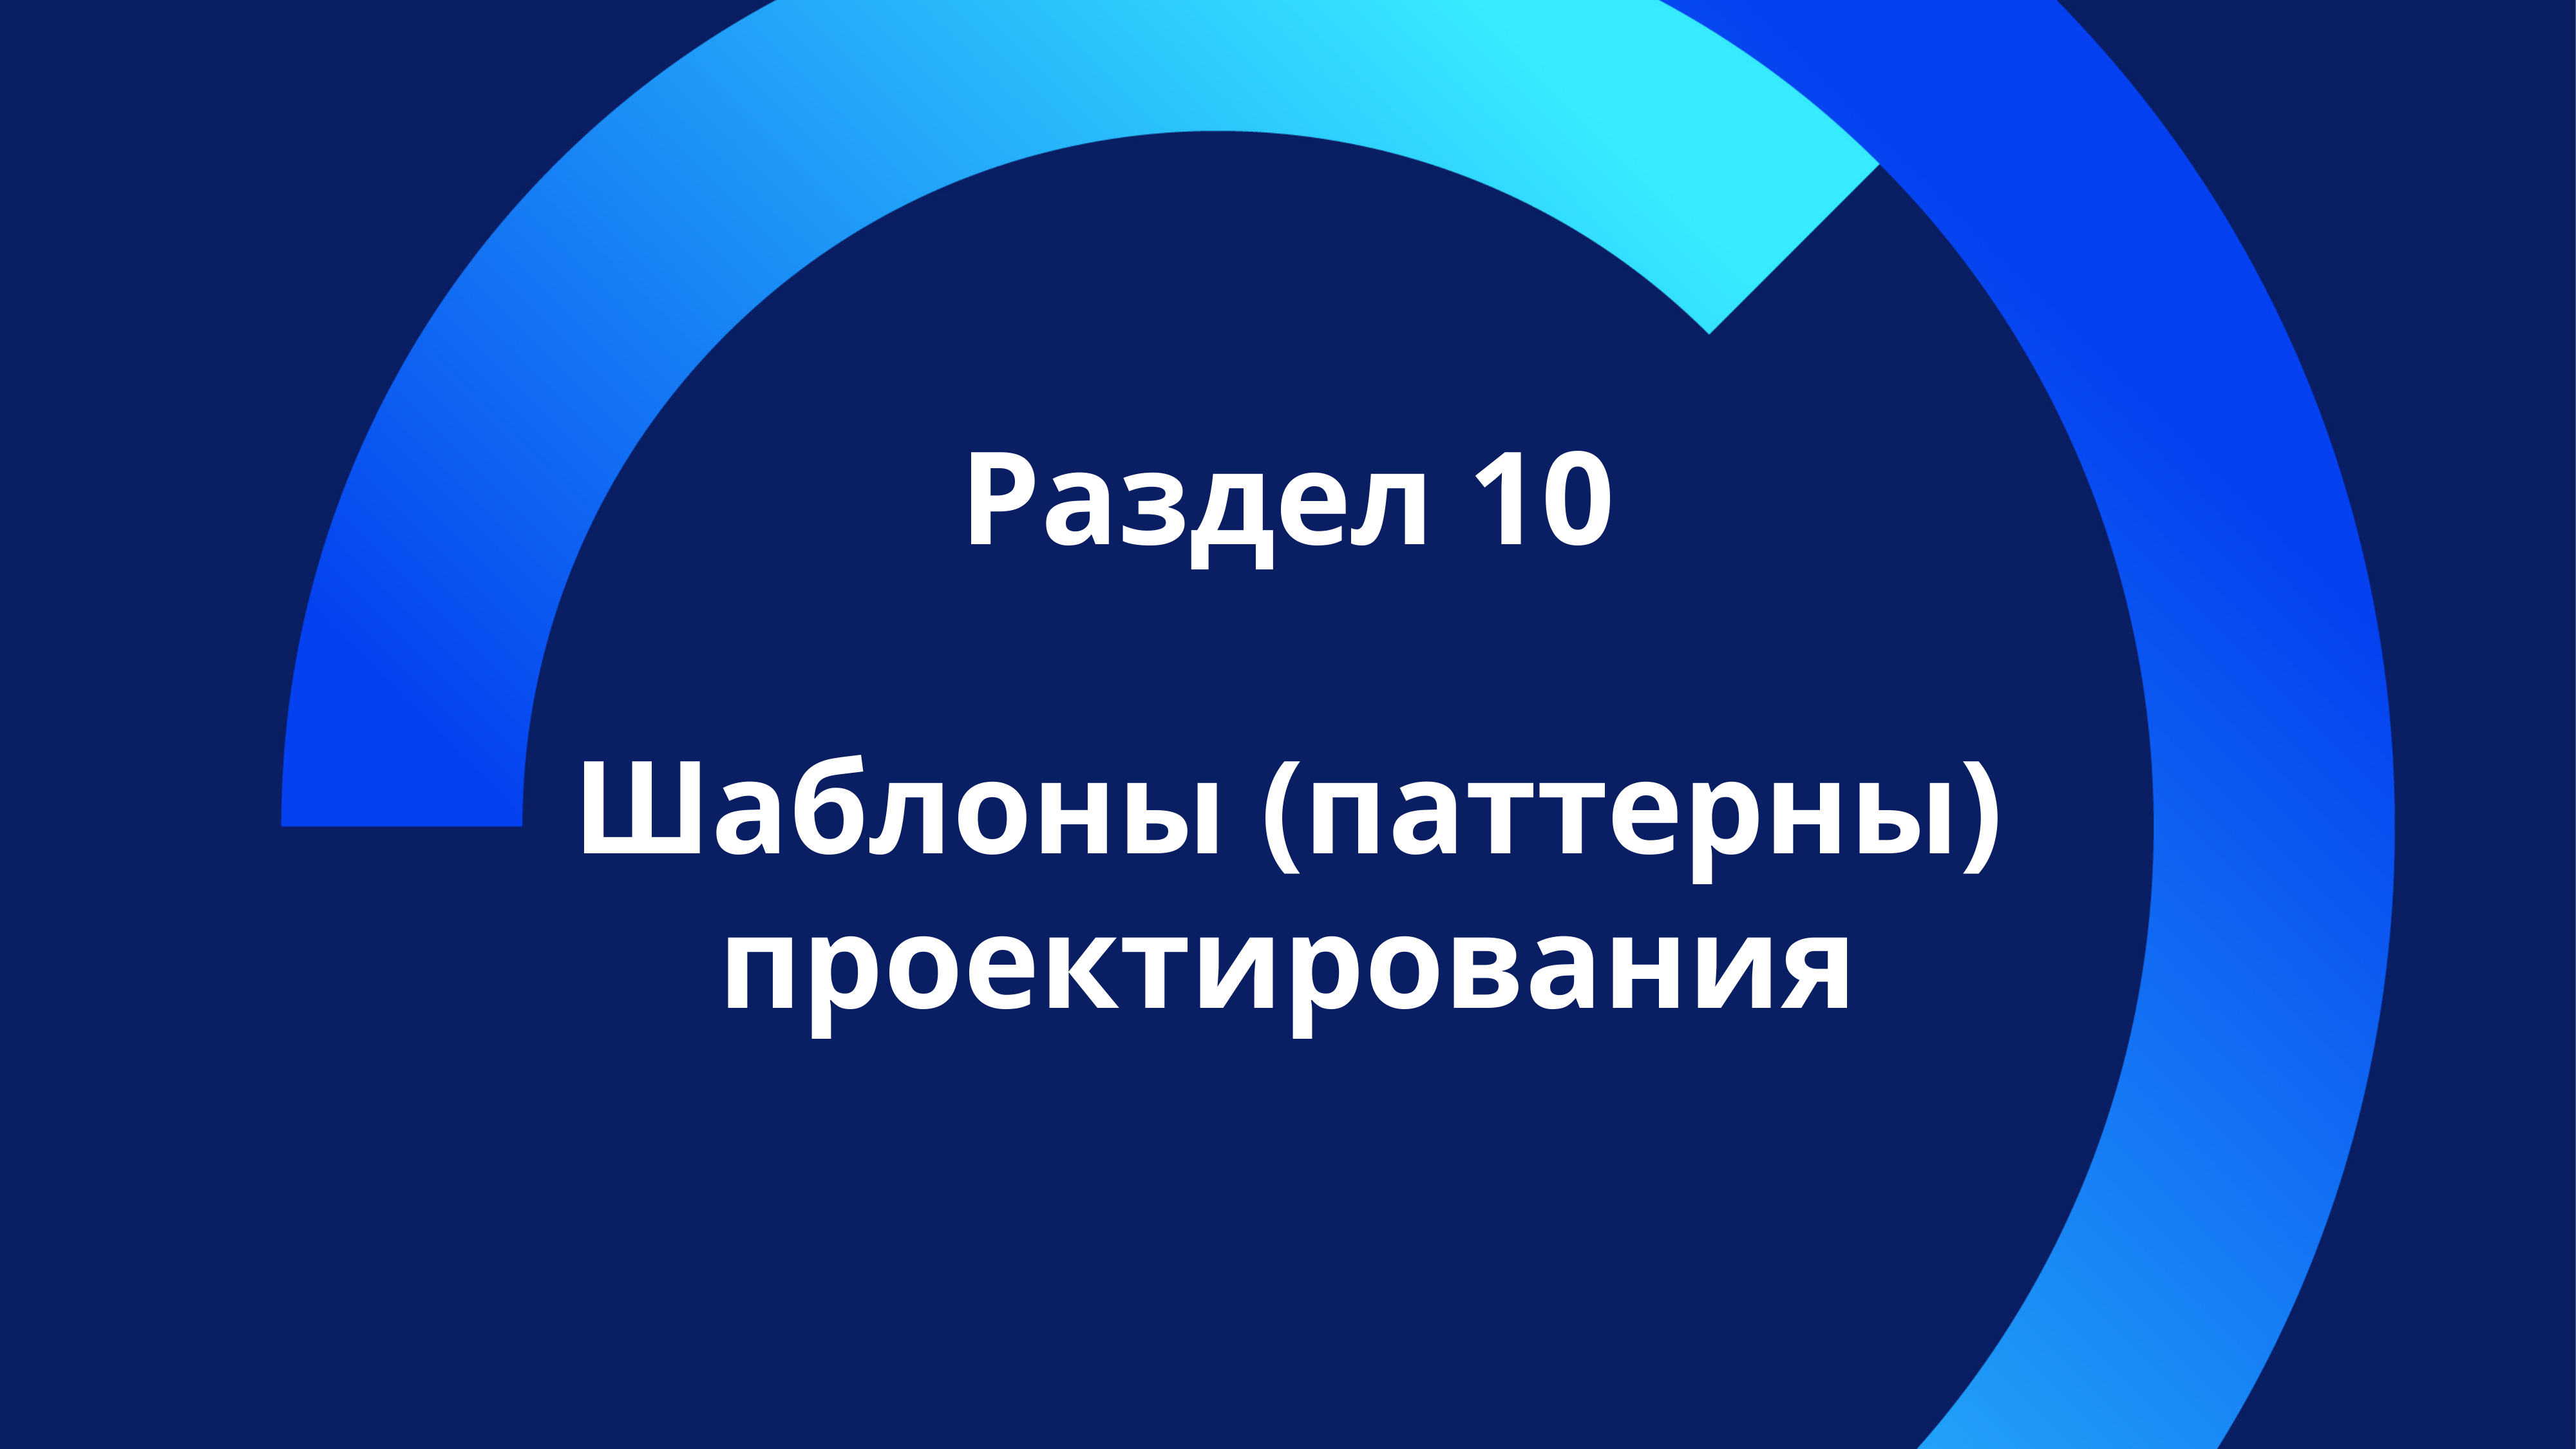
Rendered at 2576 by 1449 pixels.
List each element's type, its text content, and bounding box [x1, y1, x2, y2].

title Раздел 10 Шаблоны (паттерны) проектирования [472, 366, 2104, 1083]
picture [0, 0, 2576, 1449]
